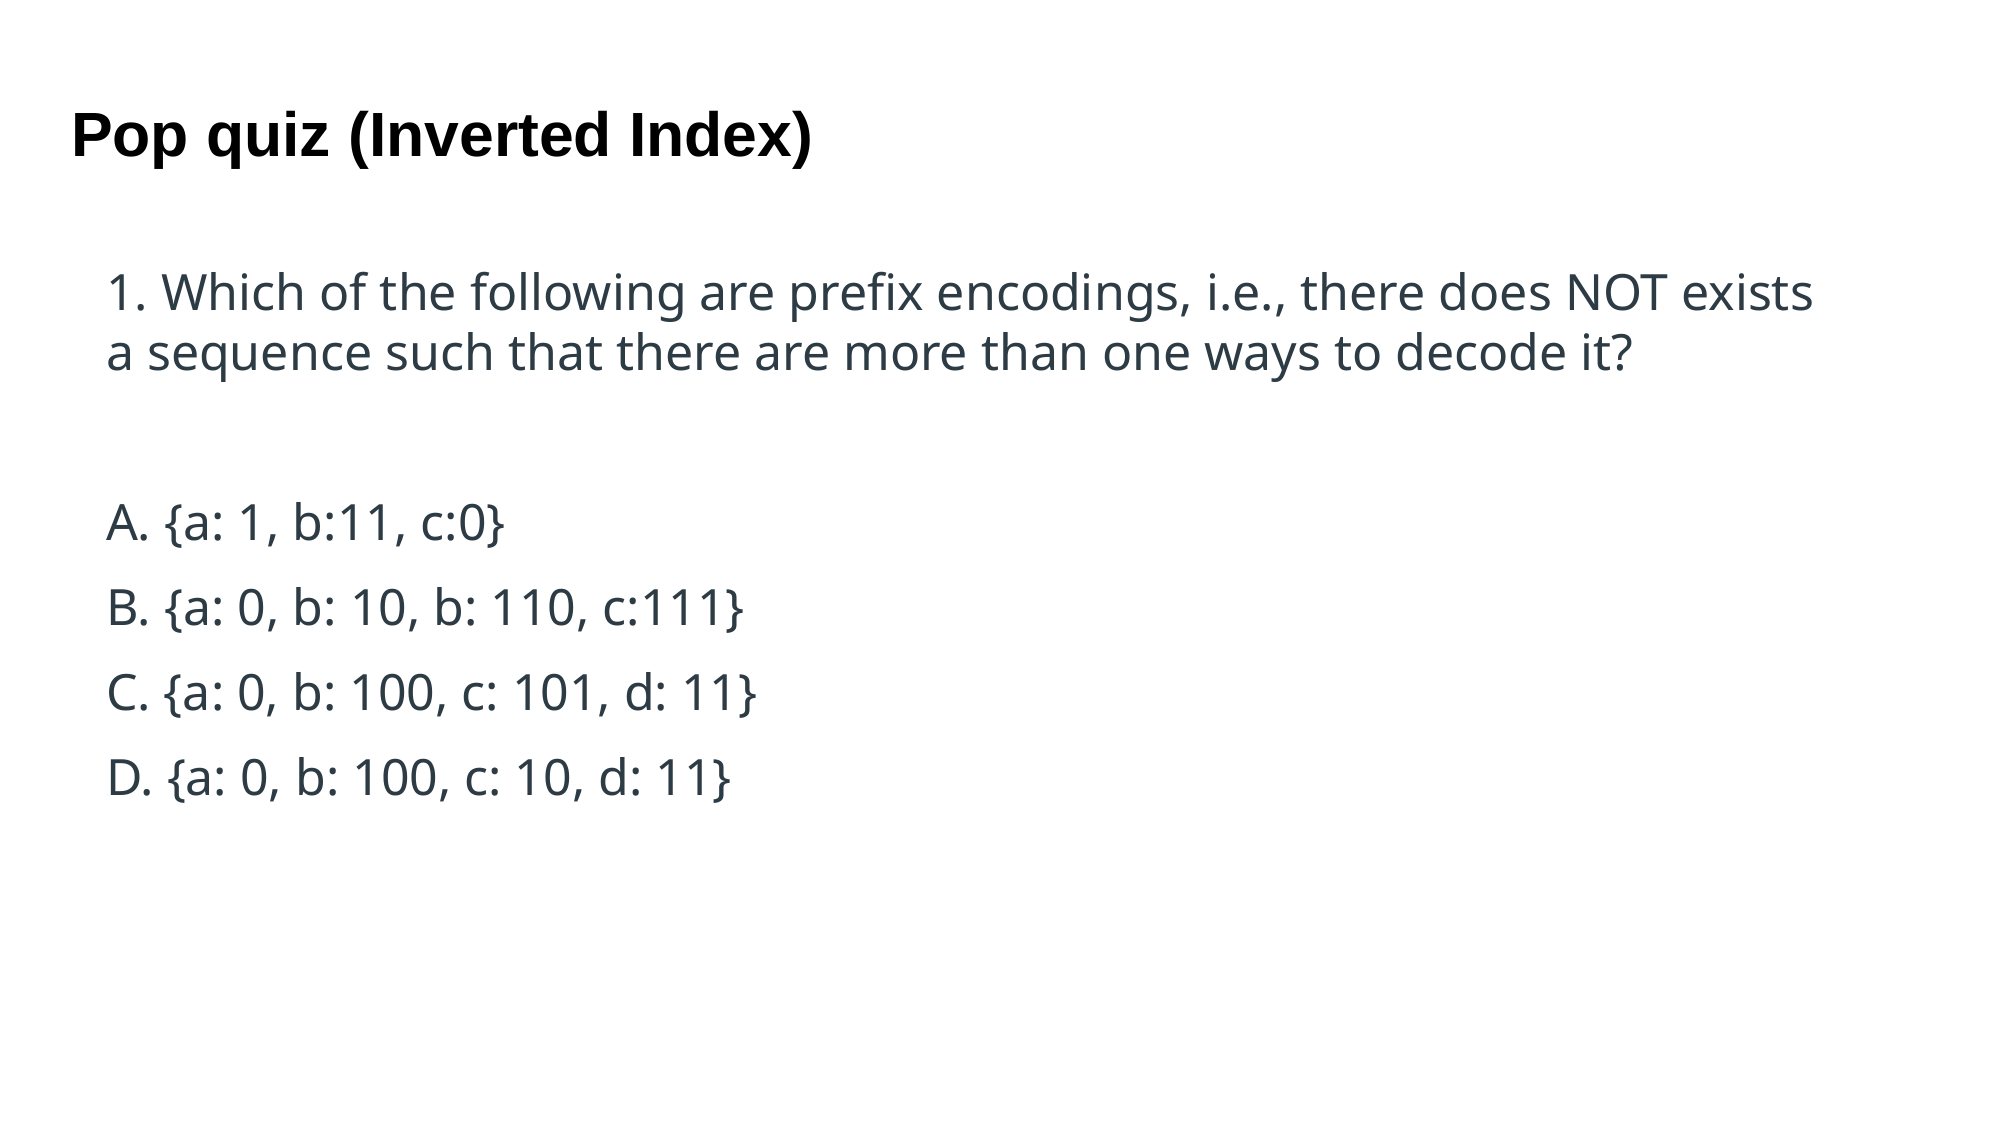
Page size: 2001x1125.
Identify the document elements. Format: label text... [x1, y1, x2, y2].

list 1. Which of the following are prefix encodings, i.e., there does NOT exists a sequence such that there are more than one ways to decode it? A. {a: 1, b:11, c:0} B. {a: 0, b: 10, b: 110, c:111} C. {a: 0, b: 100, c: 101, d: 11} D. {a: 0, b: 100, c: 10, d: 11} [98, 252, 1830, 1125]
title Pop quiz (Inverted Index) [62, 86, 1795, 196]
